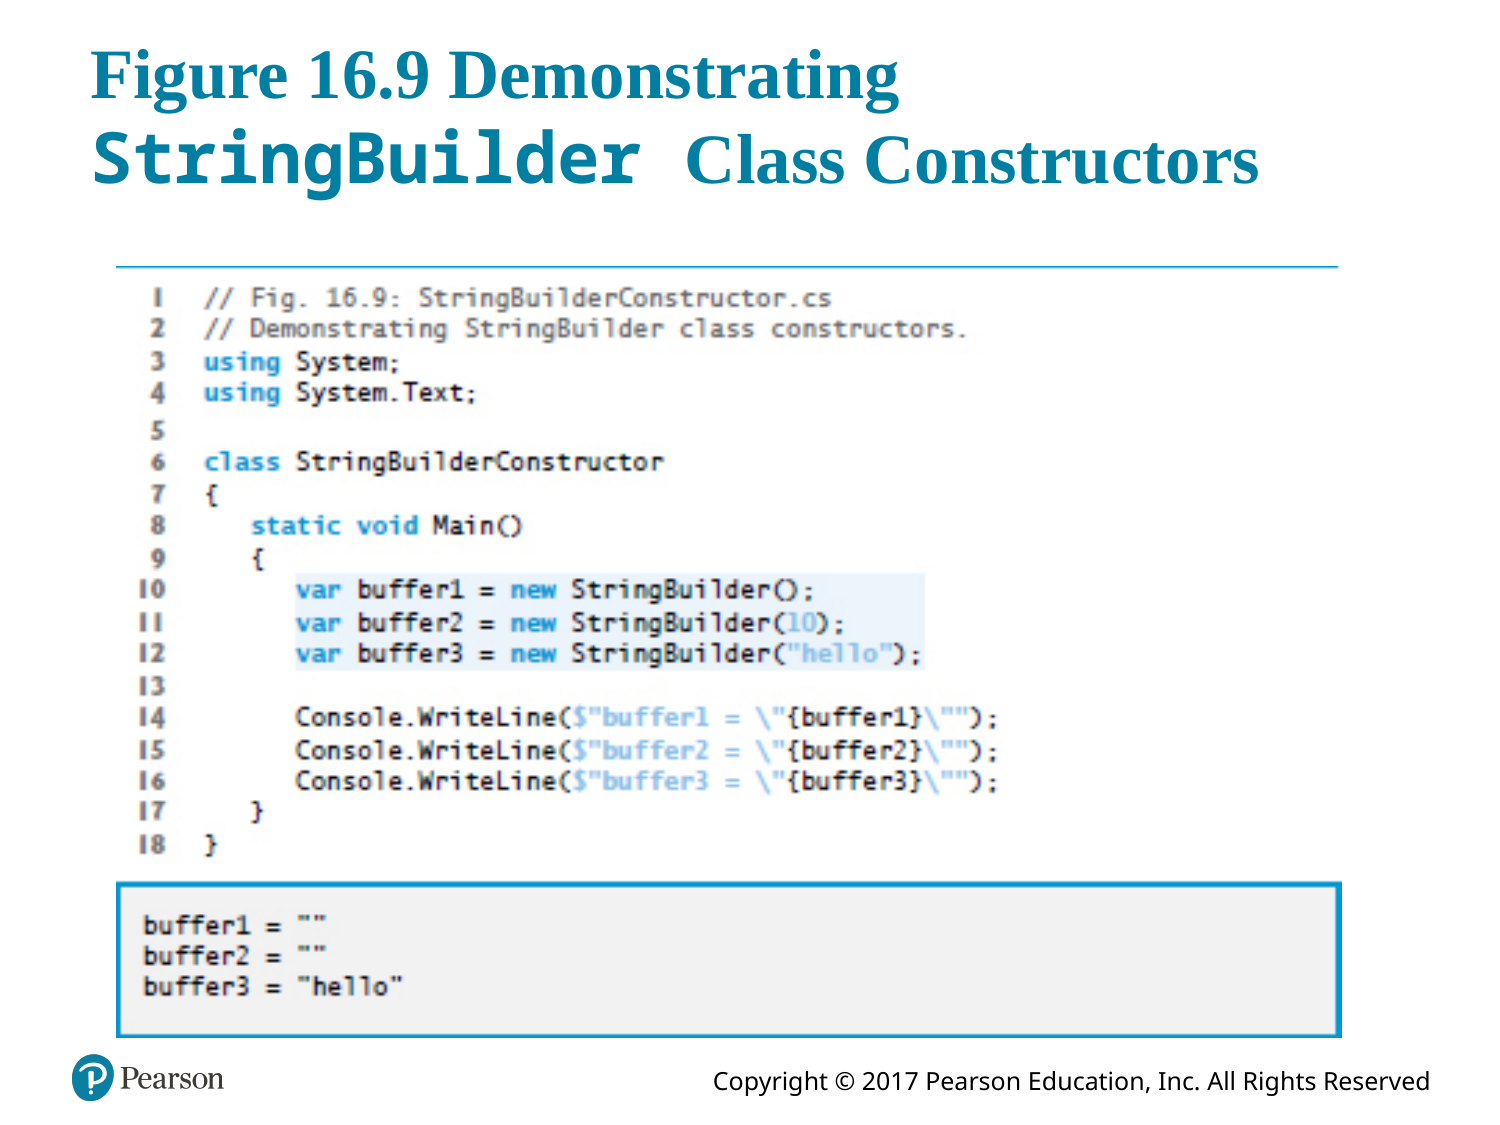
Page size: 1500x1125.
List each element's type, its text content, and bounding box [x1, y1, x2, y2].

title Figure 16.9 Demonstrating StringBuilder Class Constructors [75, 37, 1425, 213]
picture [80, 1063, 106, 1088]
picture [115, 266, 1342, 882]
picture [72, 1054, 88, 1070]
picture [120, 887, 1336, 1035]
picture [72, 1087, 83, 1101]
picture [98, 1054, 224, 1101]
